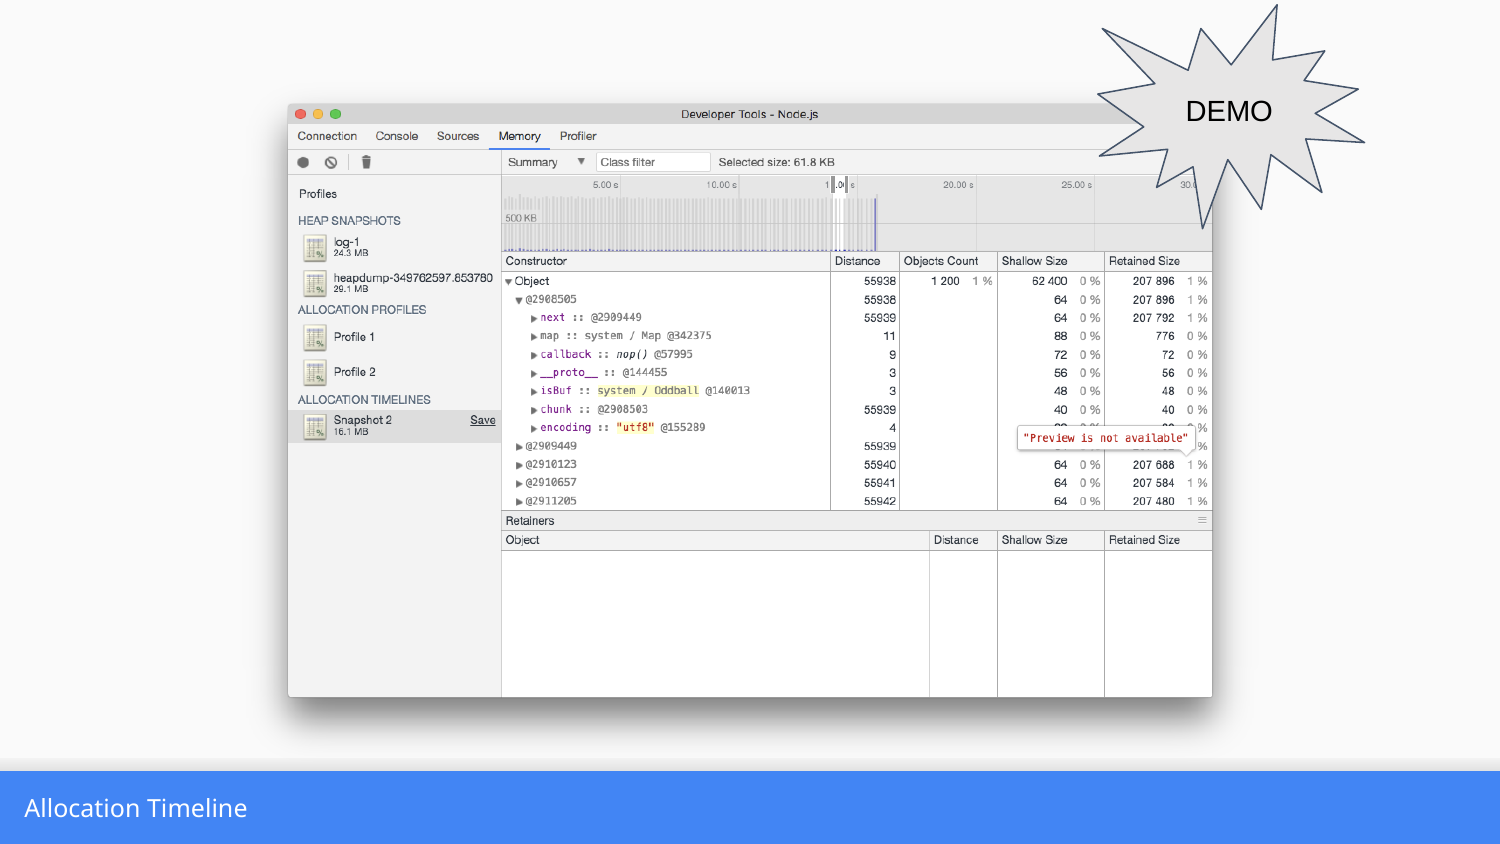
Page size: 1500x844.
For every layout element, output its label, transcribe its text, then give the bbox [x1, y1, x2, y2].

list Allocation Timeline [9, 770, 1385, 844]
picture [239, 76, 1261, 768]
text_box DEMO [1102, 4, 1365, 193]
